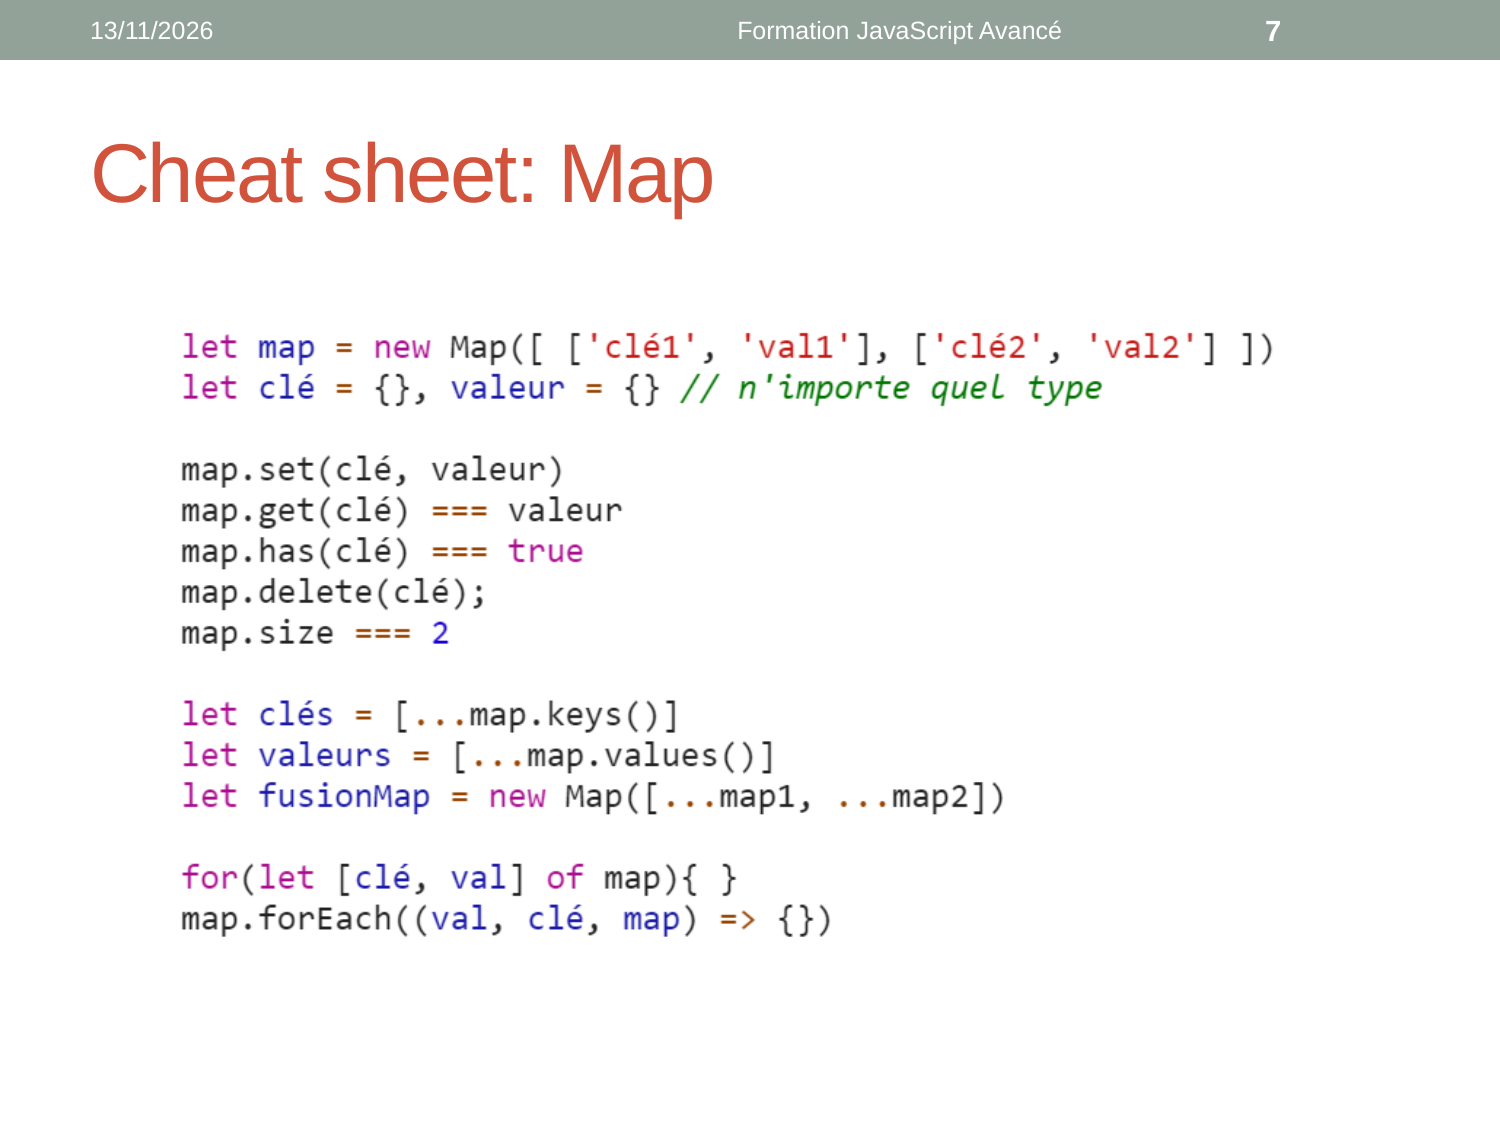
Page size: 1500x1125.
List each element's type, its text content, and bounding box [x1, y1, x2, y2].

picture [170, 326, 1284, 953]
footer Formation JavaScript Avancé [562, 3, 1238, 57]
slide_number 7 [1250, 3, 1425, 57]
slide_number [75, 3, 550, 57]
title Cheat sheet: Map [75, 87, 1425, 250]
